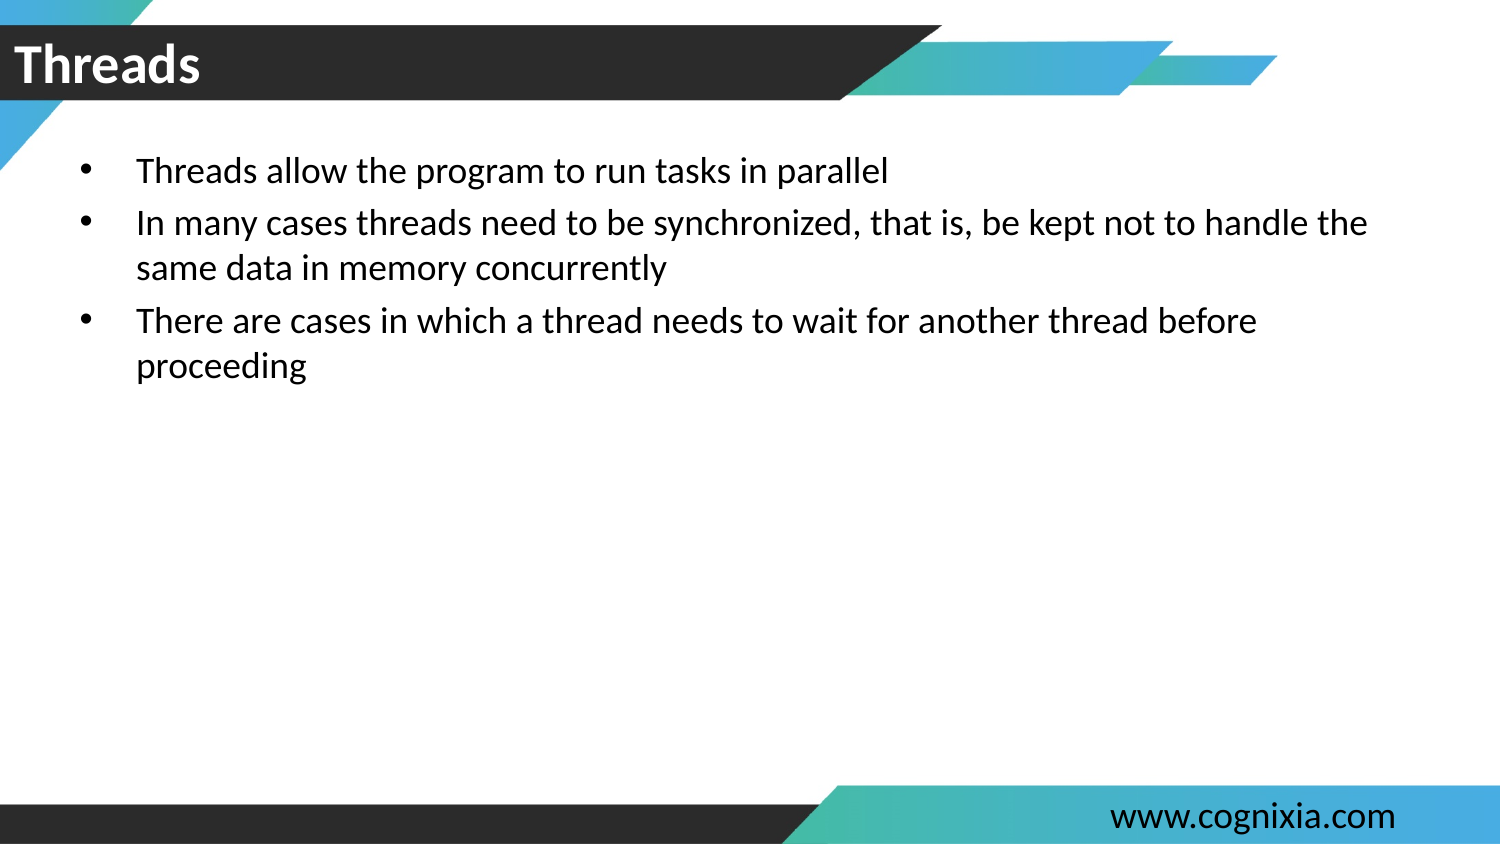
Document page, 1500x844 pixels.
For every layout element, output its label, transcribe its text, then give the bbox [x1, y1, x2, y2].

title Threads [0, 20, 869, 103]
list Threads allow the program to run tasks in parallel In many cases threads need to be synchronized, that is, be kept not to handle the same data in memory concurrently There are cases in which a thread needs to wait for another thread before proceeding [64, 138, 1447, 604]
picture [0, 0, 1500, 844]
